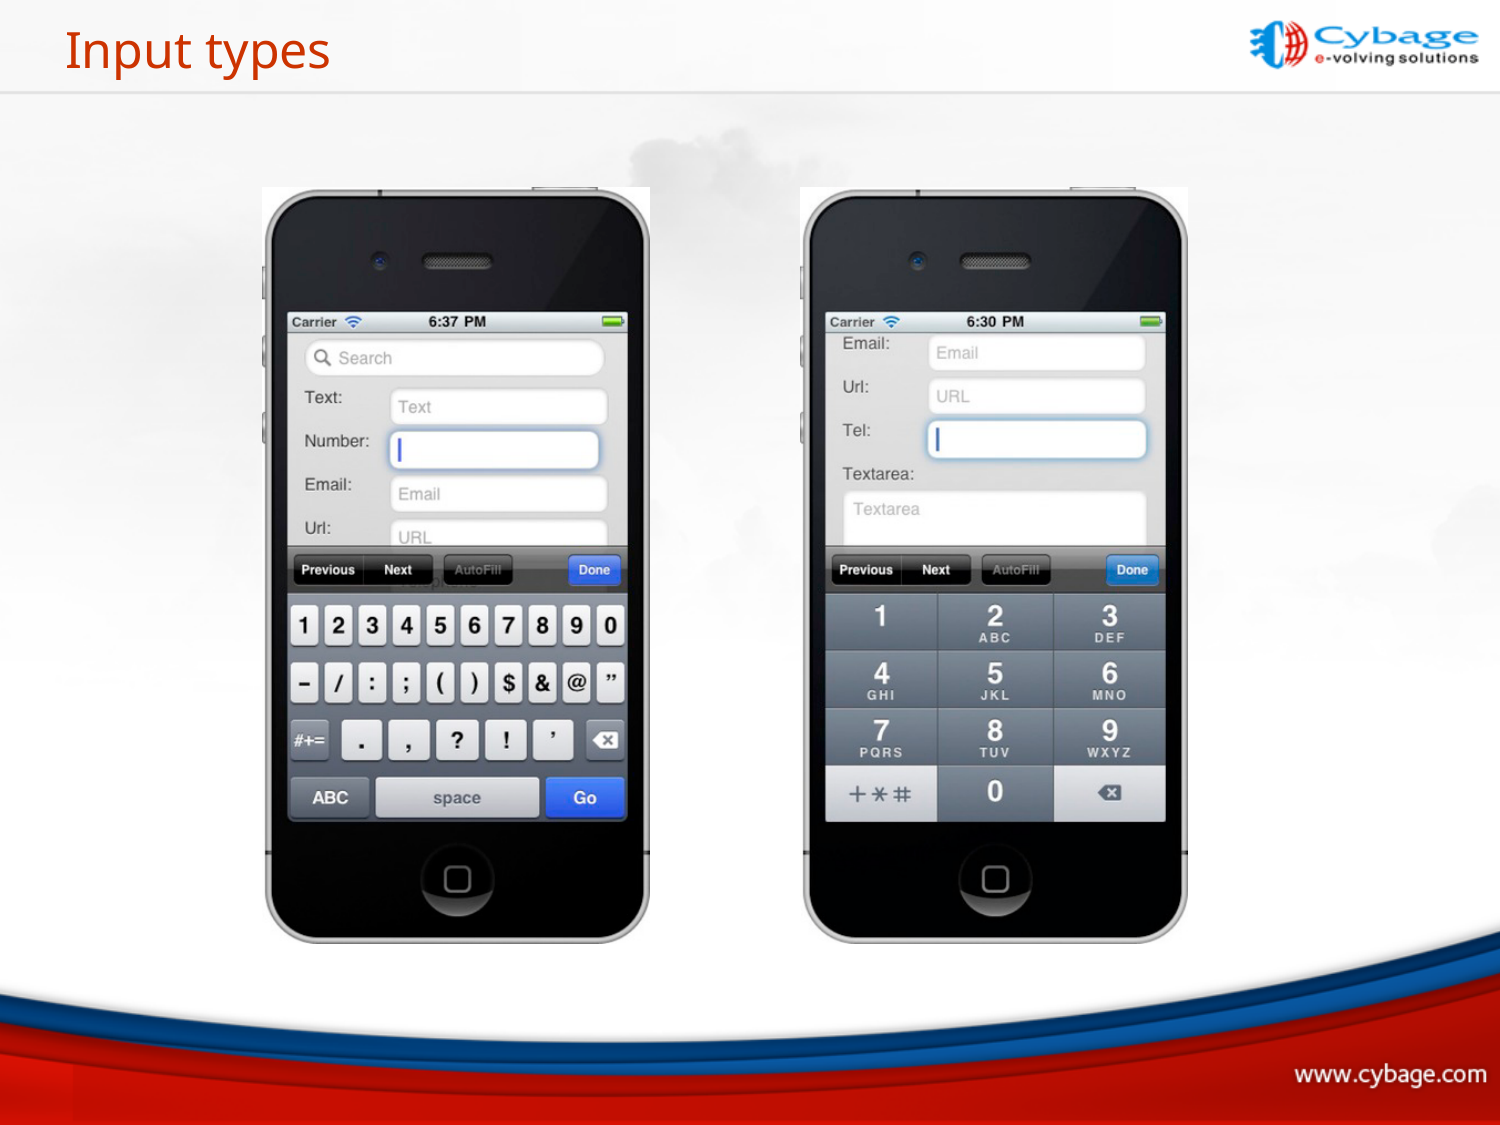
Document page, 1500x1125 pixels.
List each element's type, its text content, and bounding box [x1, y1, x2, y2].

title Input types [50, 21, 1213, 75]
picture [0, 0, 1500, 1125]
